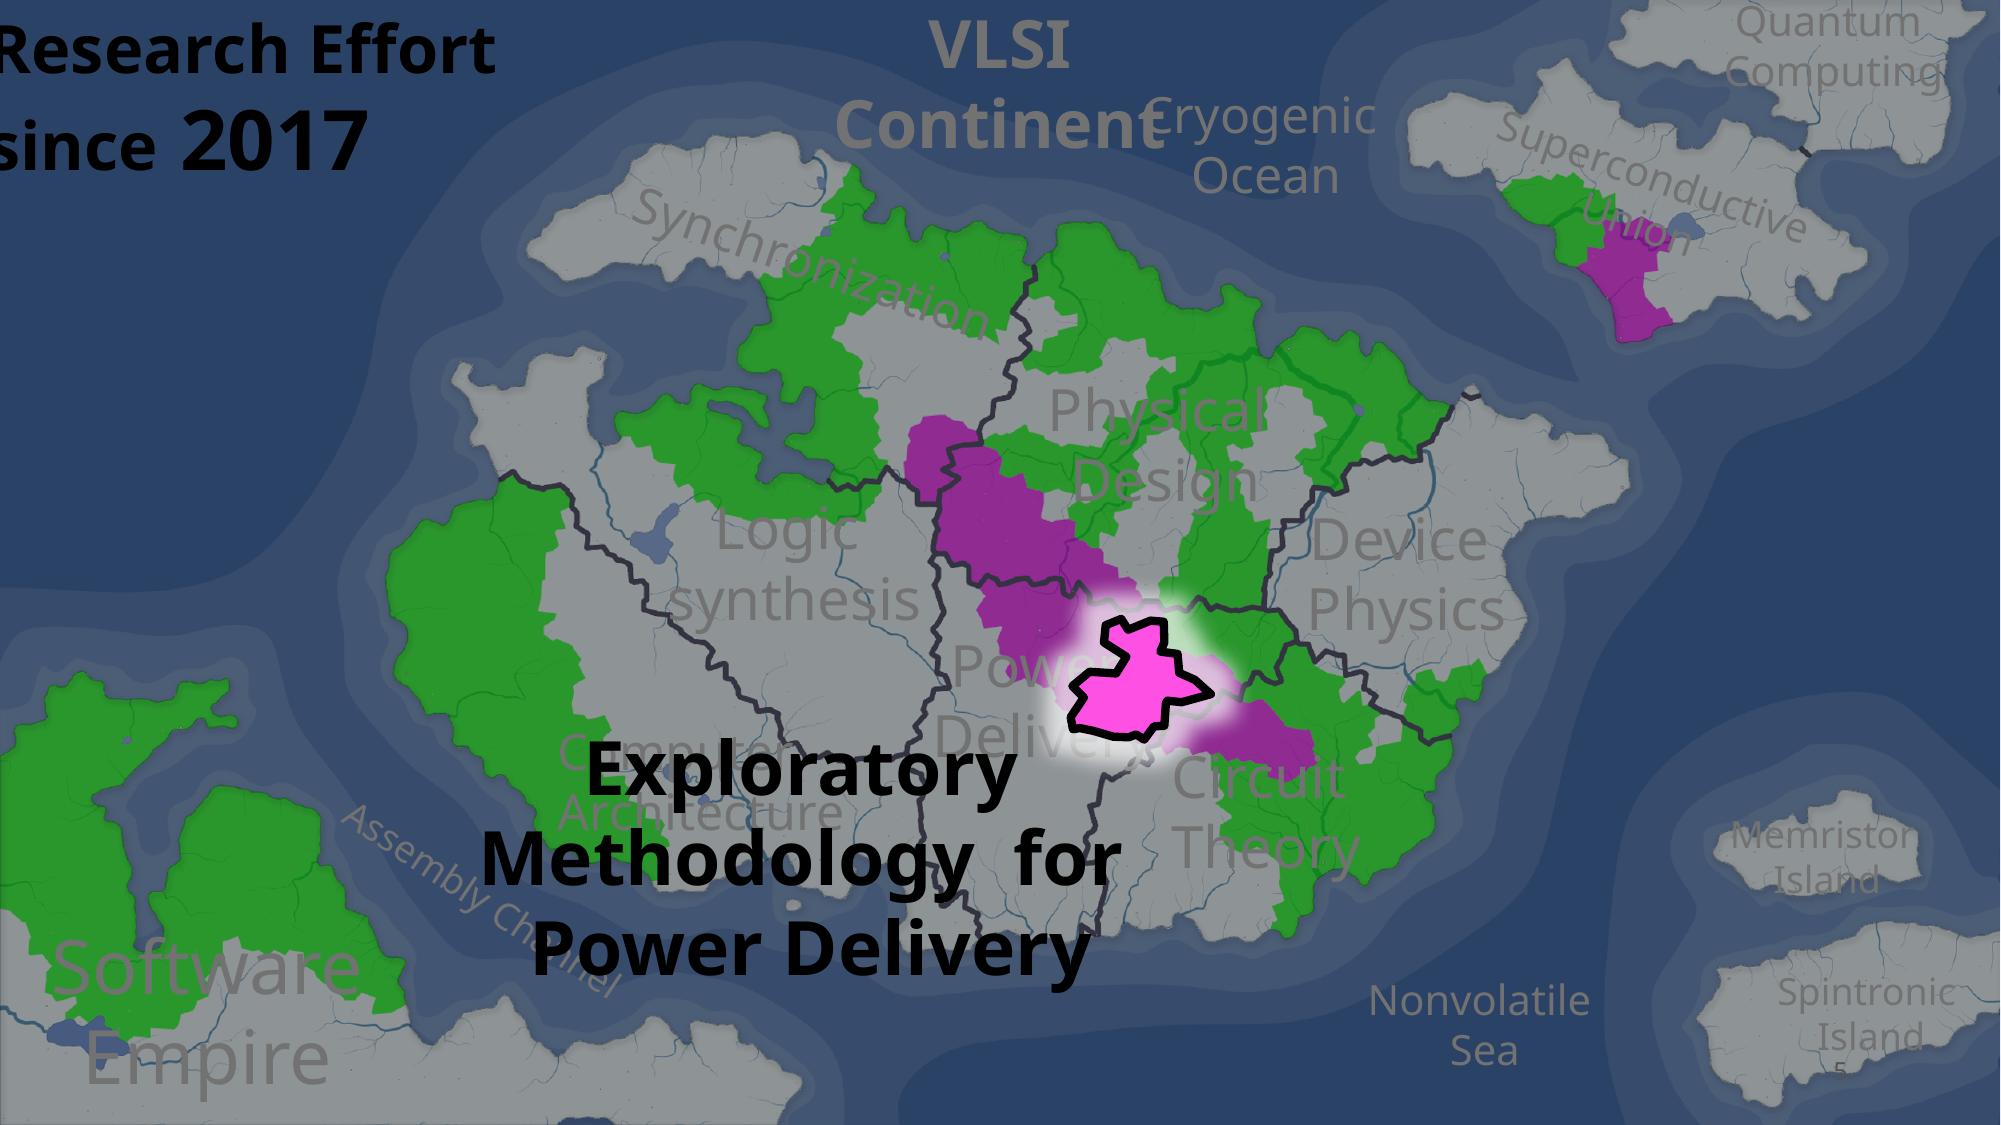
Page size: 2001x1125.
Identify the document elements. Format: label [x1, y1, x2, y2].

text_box [51, 0, 1964, 1102]
text_box [0, 0, 2000, 1125]
